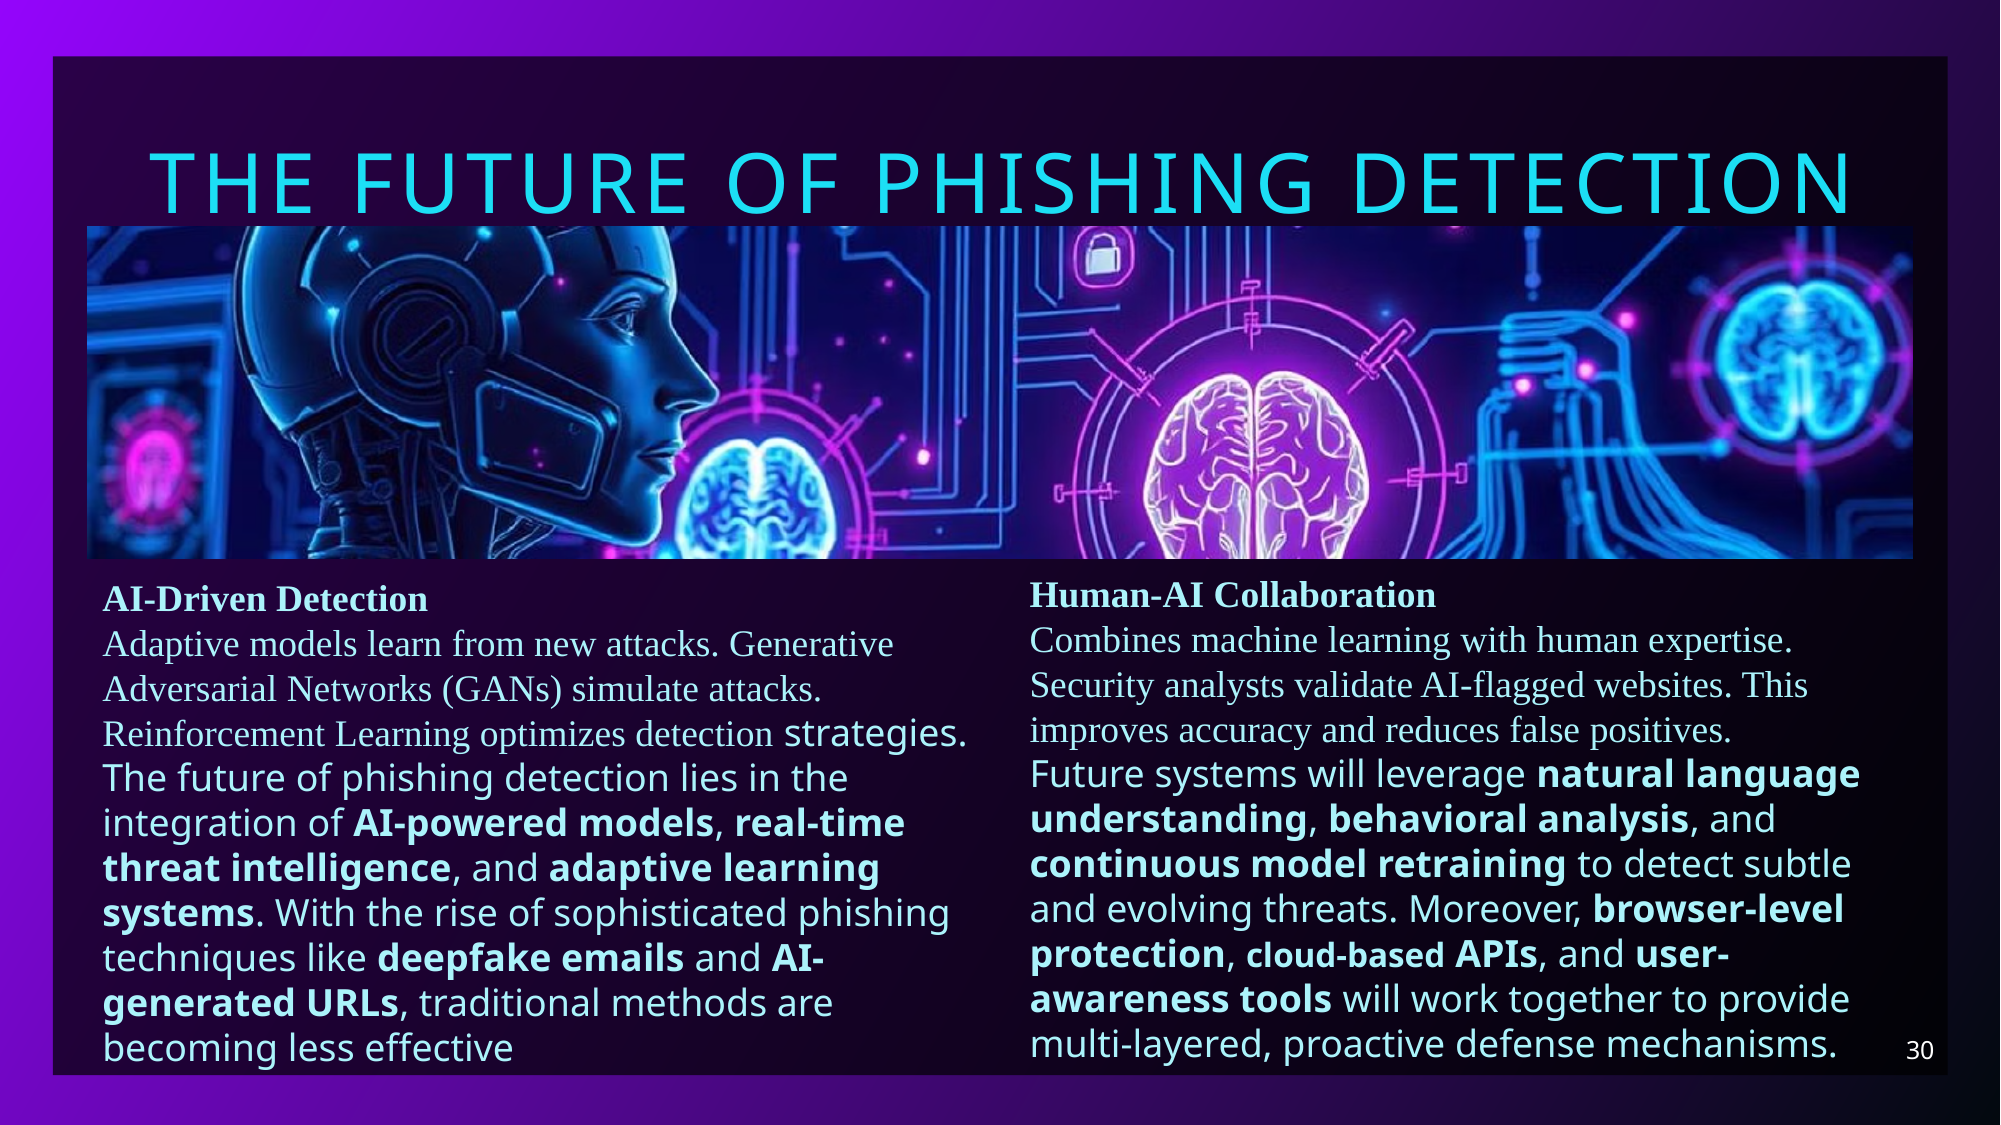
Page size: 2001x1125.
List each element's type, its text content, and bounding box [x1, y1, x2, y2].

text_box AI-Driven Detection Adaptive models learn from new attacks. Generative Adversarial Networks (GANs) simulate attacks. Reinforcement Learning optimizes detection strategies. The future of phishing detection lies in the integration of AI-powered models, real-time threat intelligence, and adaptive learning systems. With the rise of sophisticated phishing techniques like deepfake emails and AI-generated URLs, traditional methods are becoming less effective [87, 566, 1004, 1125]
text_box Human-AI Collaboration Combines machine learning with human expertise. Security analysts validate AI-flagged websites. This improves accuracy and reduces false positives. Future systems will leverage natural language understanding, behavioral analysis, and continuous model retraining to detect subtle and evolving threats. Moreover, browser-level protection, cloud-based APIs, and user-awareness tools will work together to provide multi-layered, proactive defense mechanisms. [1014, 562, 1913, 1123]
text_box The Future of Phishing Detection [125, 0, 1881, 226]
picture [87, 226, 1913, 559]
slide_number 30 [1913, 1021, 1950, 1082]
